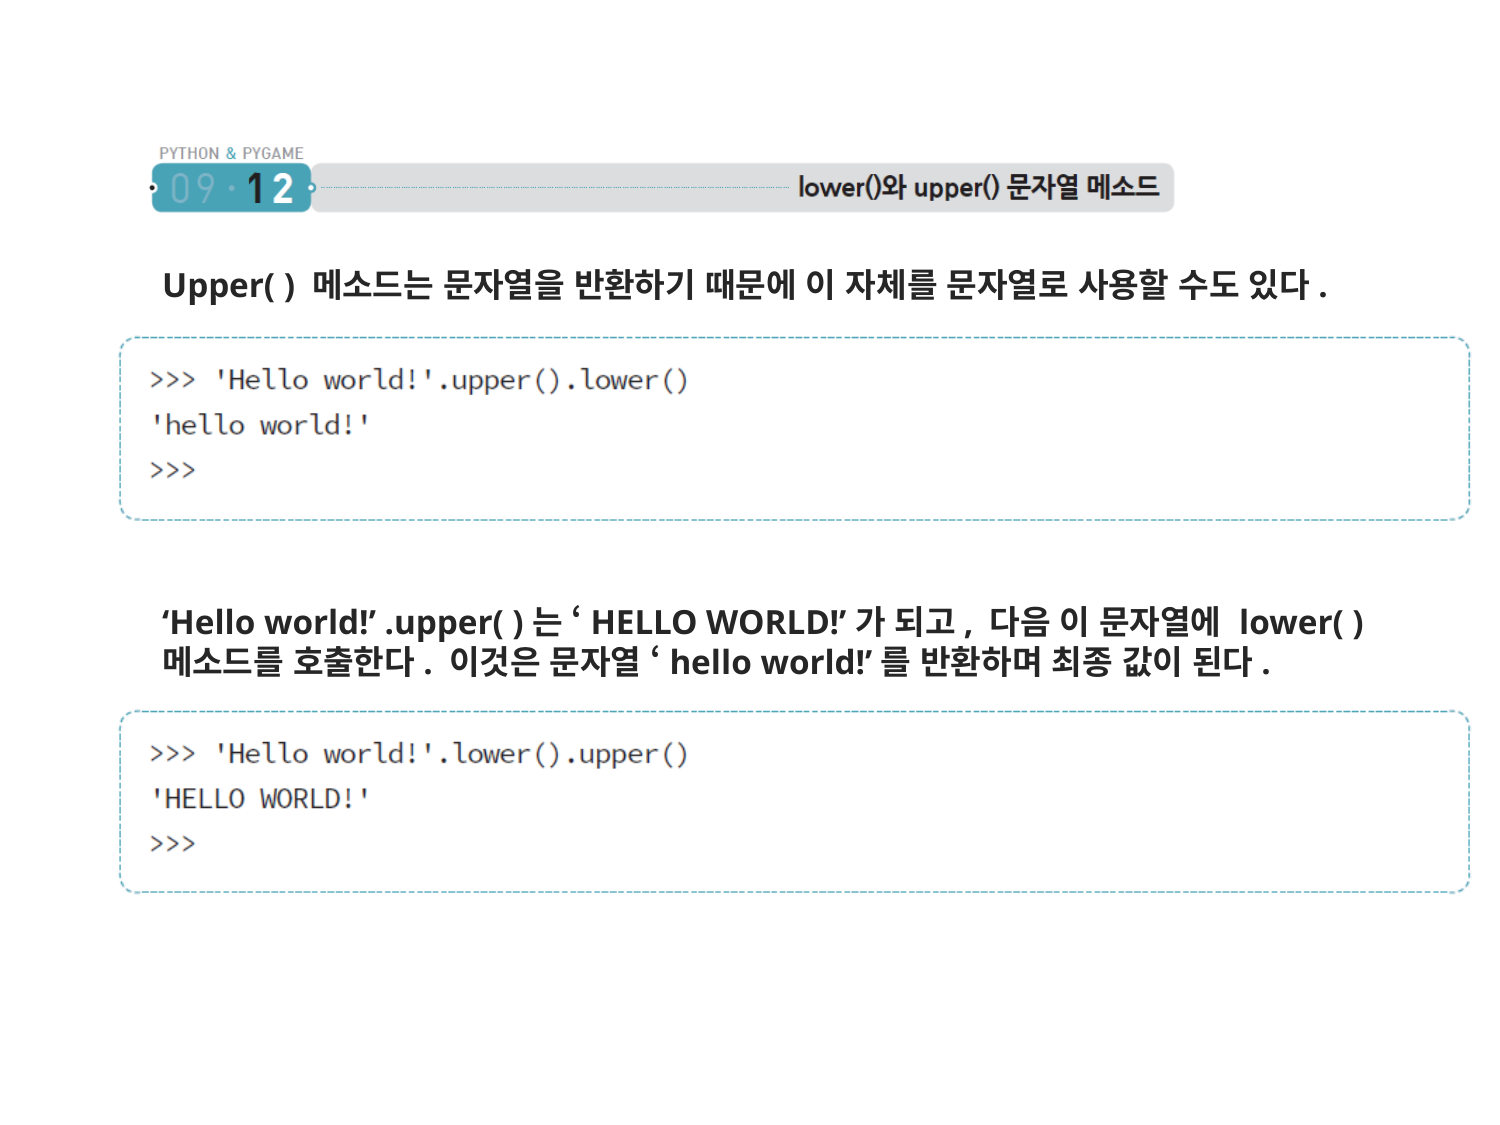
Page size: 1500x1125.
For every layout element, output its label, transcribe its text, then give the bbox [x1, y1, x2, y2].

picture [114, 330, 1480, 528]
picture [114, 703, 1477, 900]
text_box Upper( ) 메소드는 문자열을 반환하기 때문에 이 자체를 문자열로 사용할 수도 있다. [147, 256, 1429, 312]
text_box ‘Hello world!’ .upper( )는 ‘HELLO WORLD!’가 되고, 다음 이 문자열에 lower( ) 메소드를 호출한다. 이것은 문자열 ‘hello world!’를 반환하며 최종 값이 된다. [147, 594, 1429, 689]
picture [147, 142, 1179, 217]
